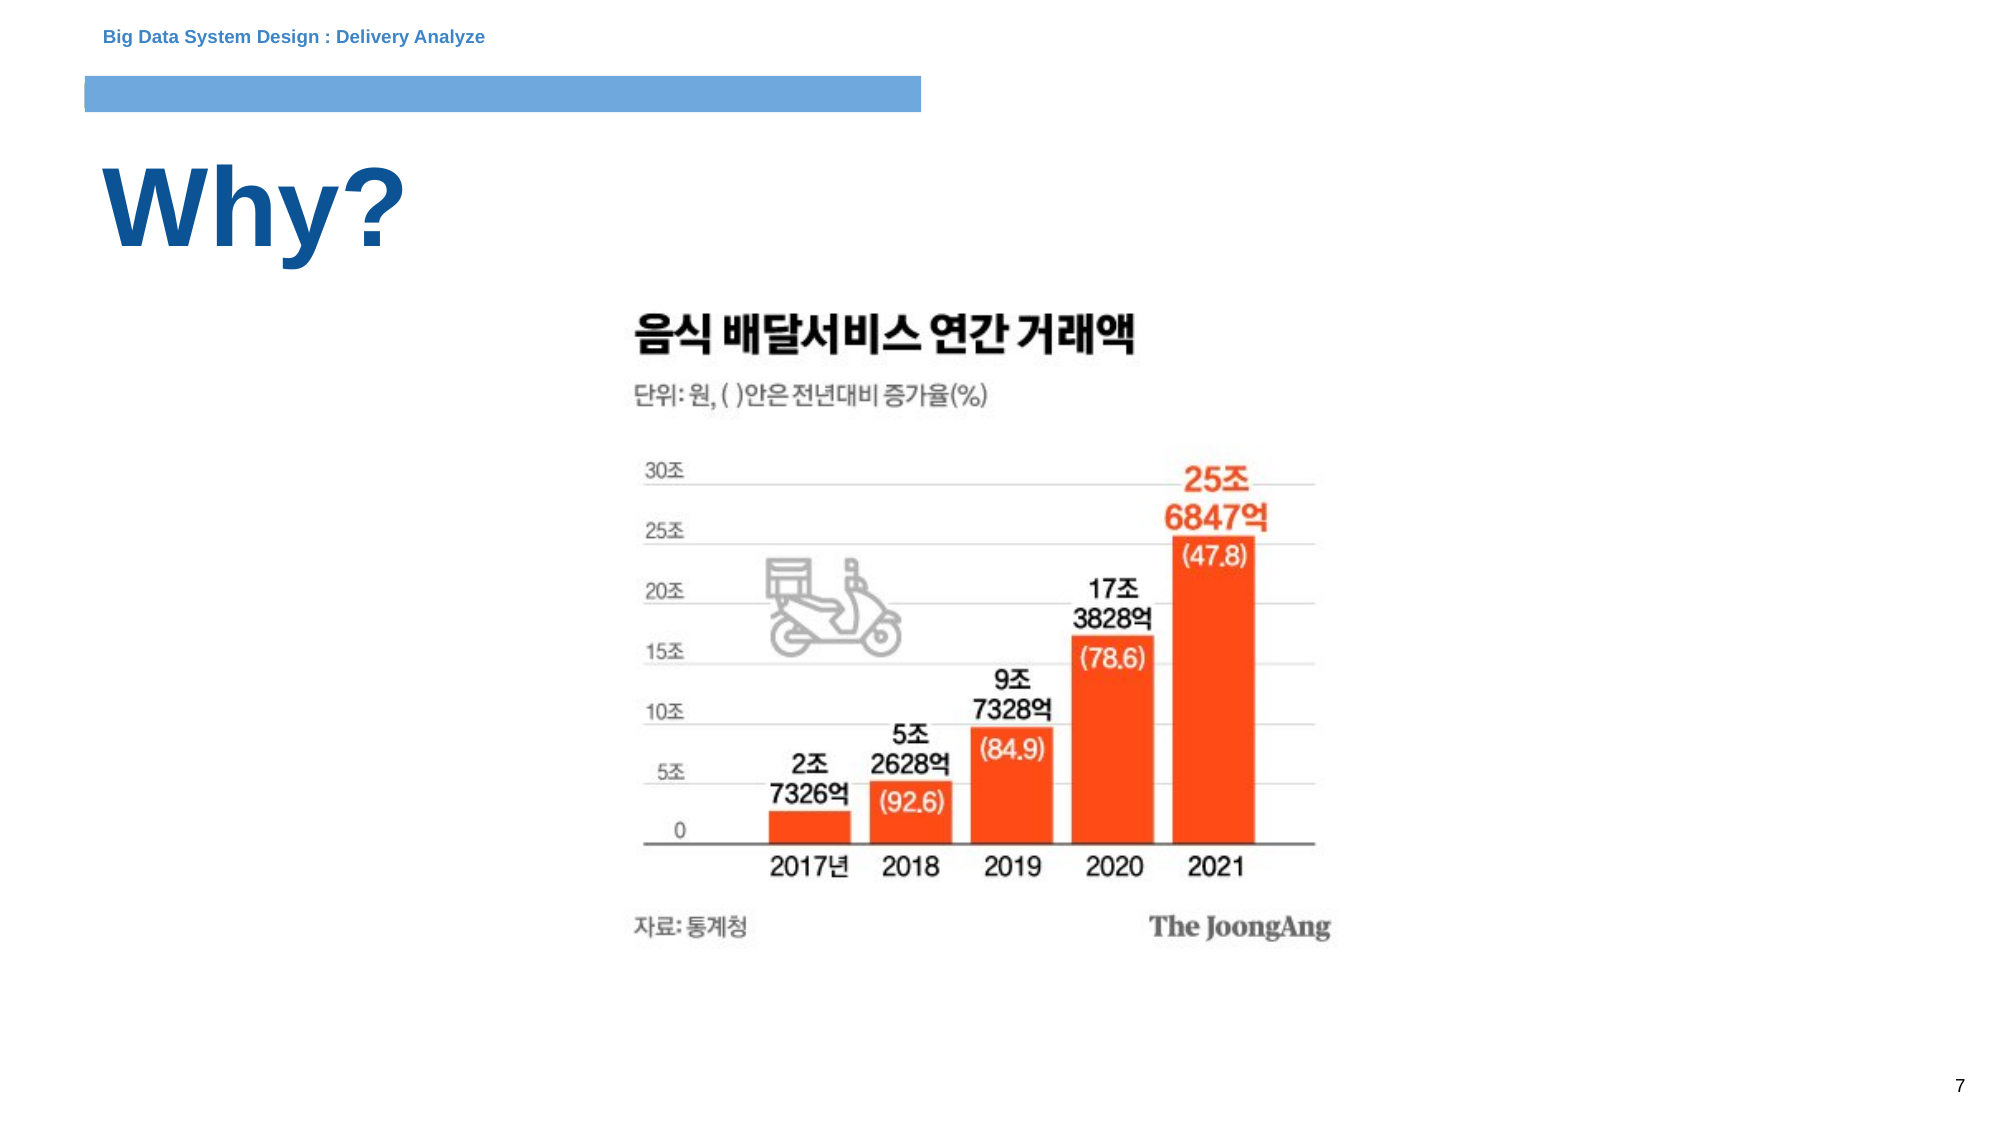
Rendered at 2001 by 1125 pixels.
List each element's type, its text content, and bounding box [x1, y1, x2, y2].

picture [584, 261, 1378, 976]
slide_number ‹#› [1879, 1053, 1984, 1114]
title Why? [84, 115, 1917, 277]
text_box [84, 75, 922, 113]
footer Big Data System Design : Delivery Analyze [84, 16, 760, 75]
